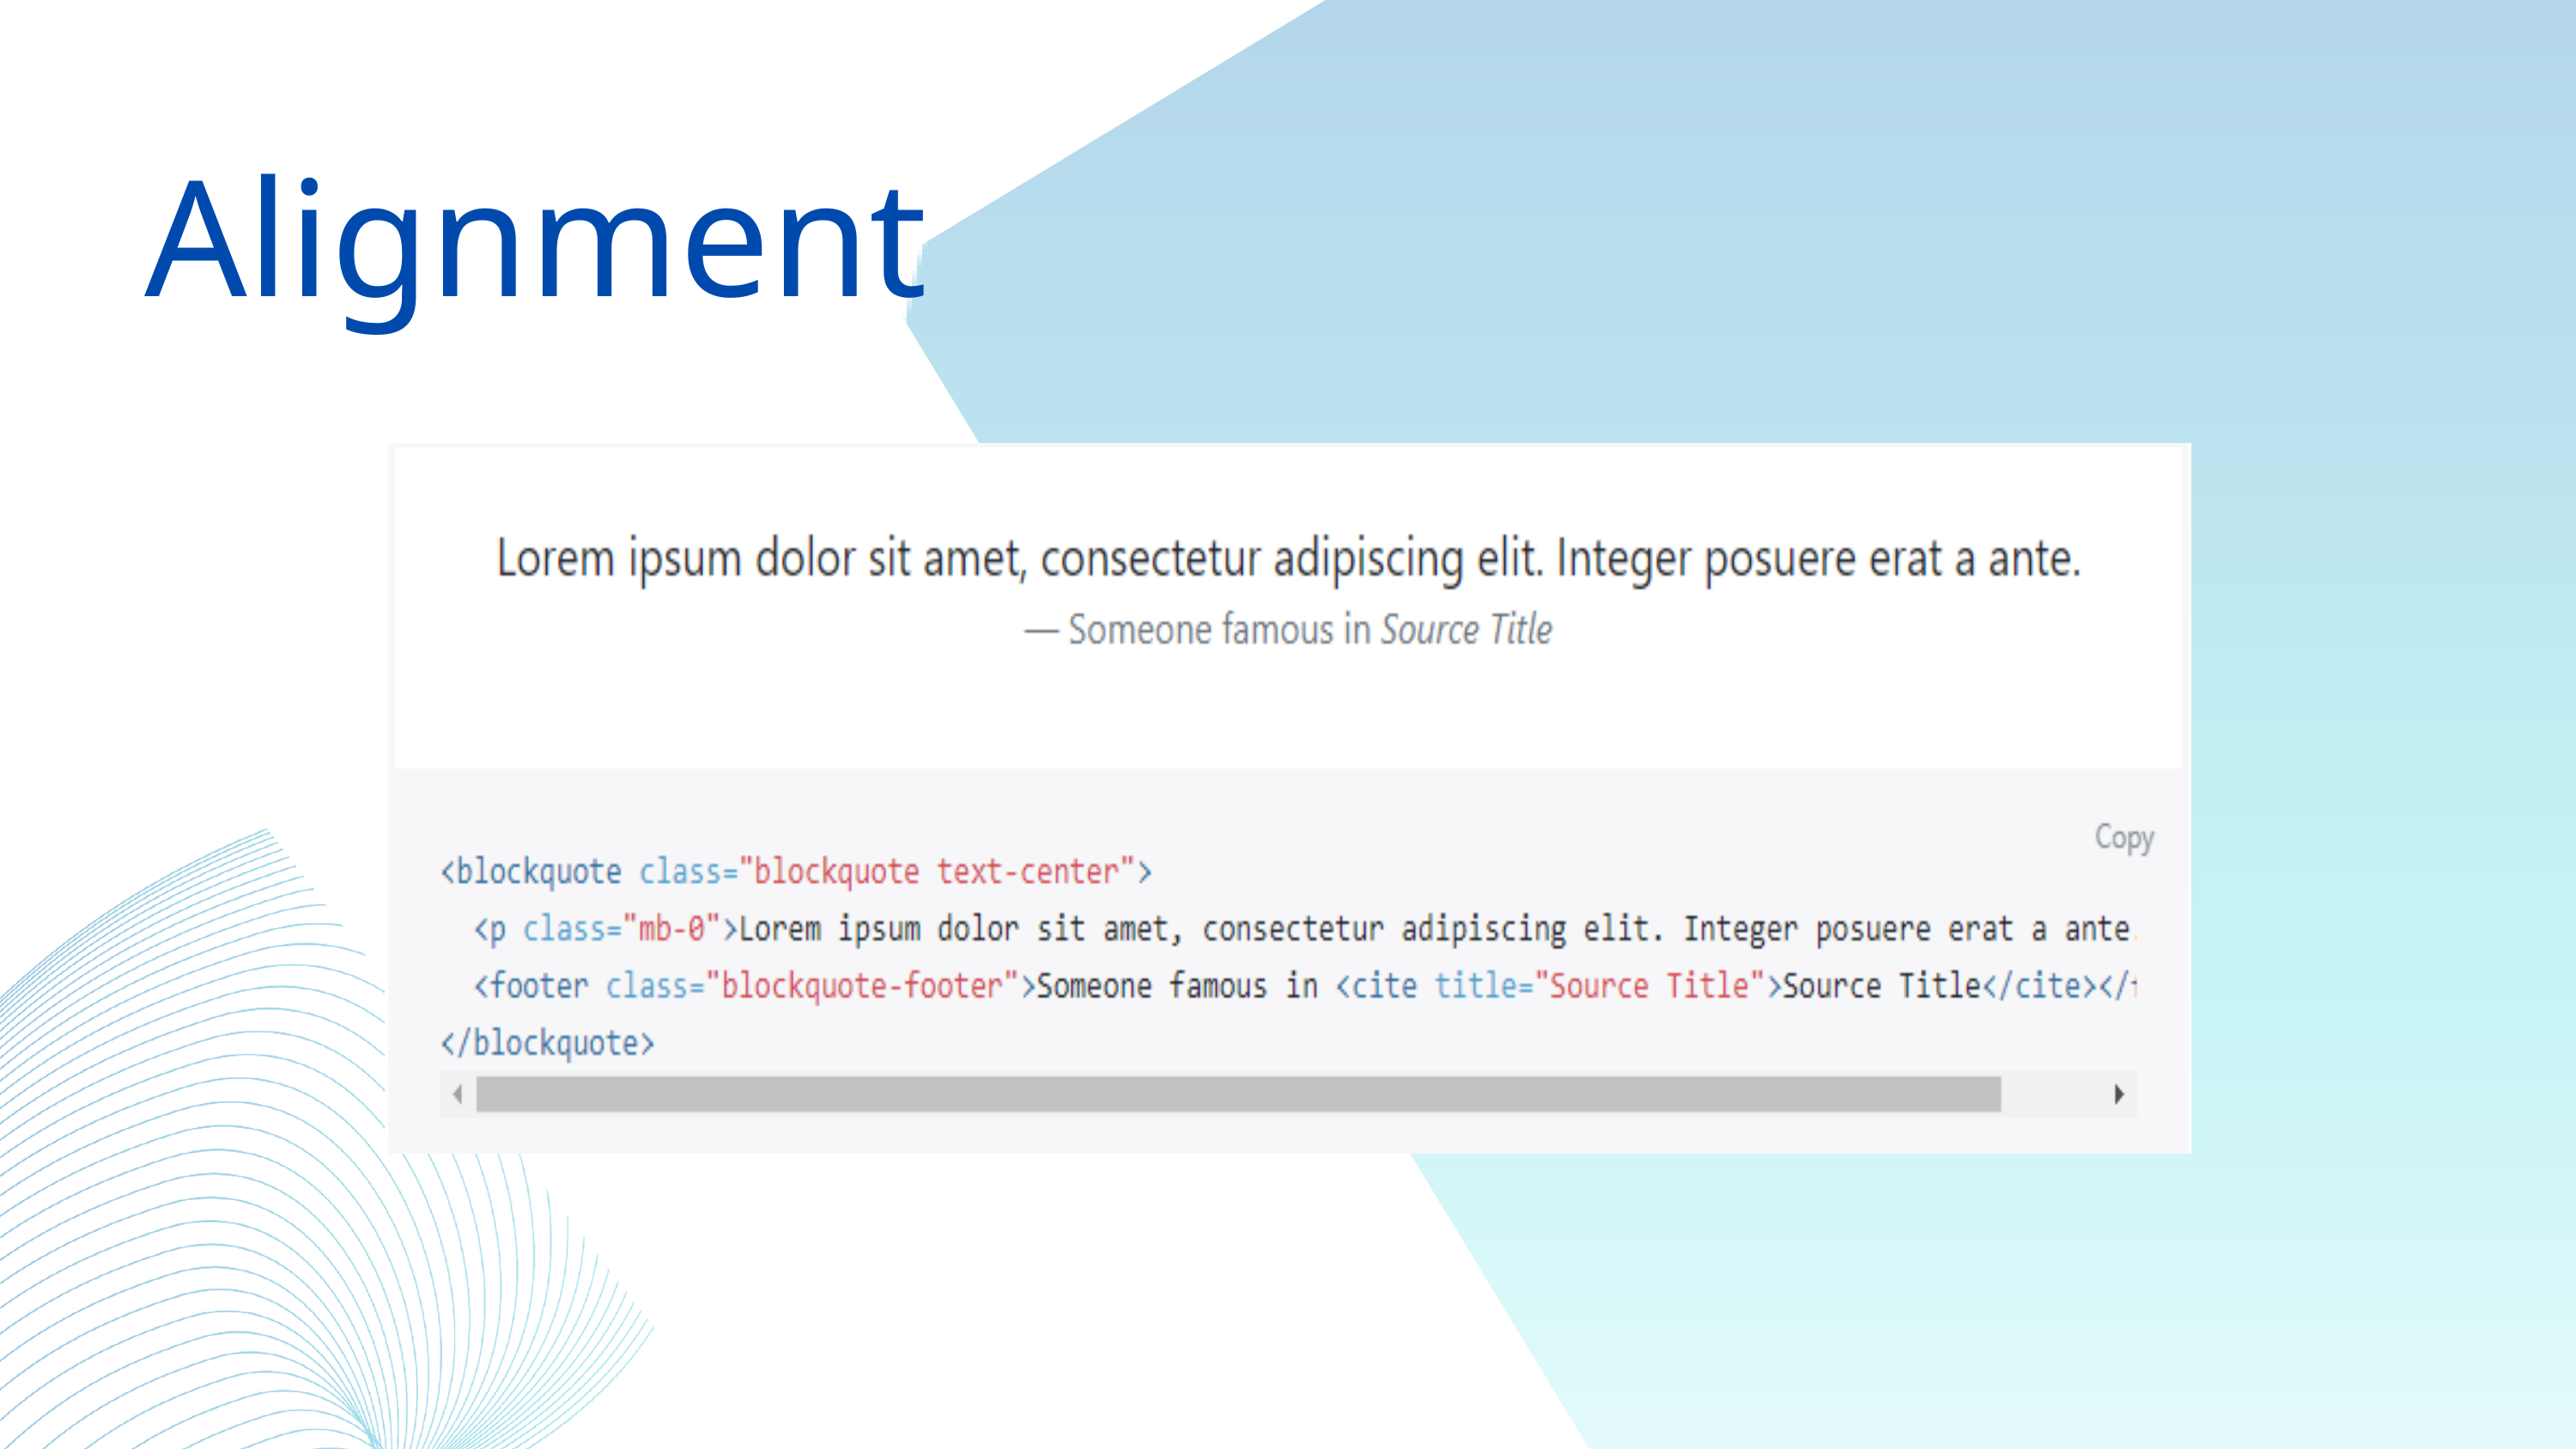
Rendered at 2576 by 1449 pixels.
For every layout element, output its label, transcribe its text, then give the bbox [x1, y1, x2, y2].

text_box [909, 0, 2576, 1449]
text_box [0, 783, 704, 1449]
text_box Alignment [144, 167, 2018, 329]
picture [385, 443, 2191, 1154]
